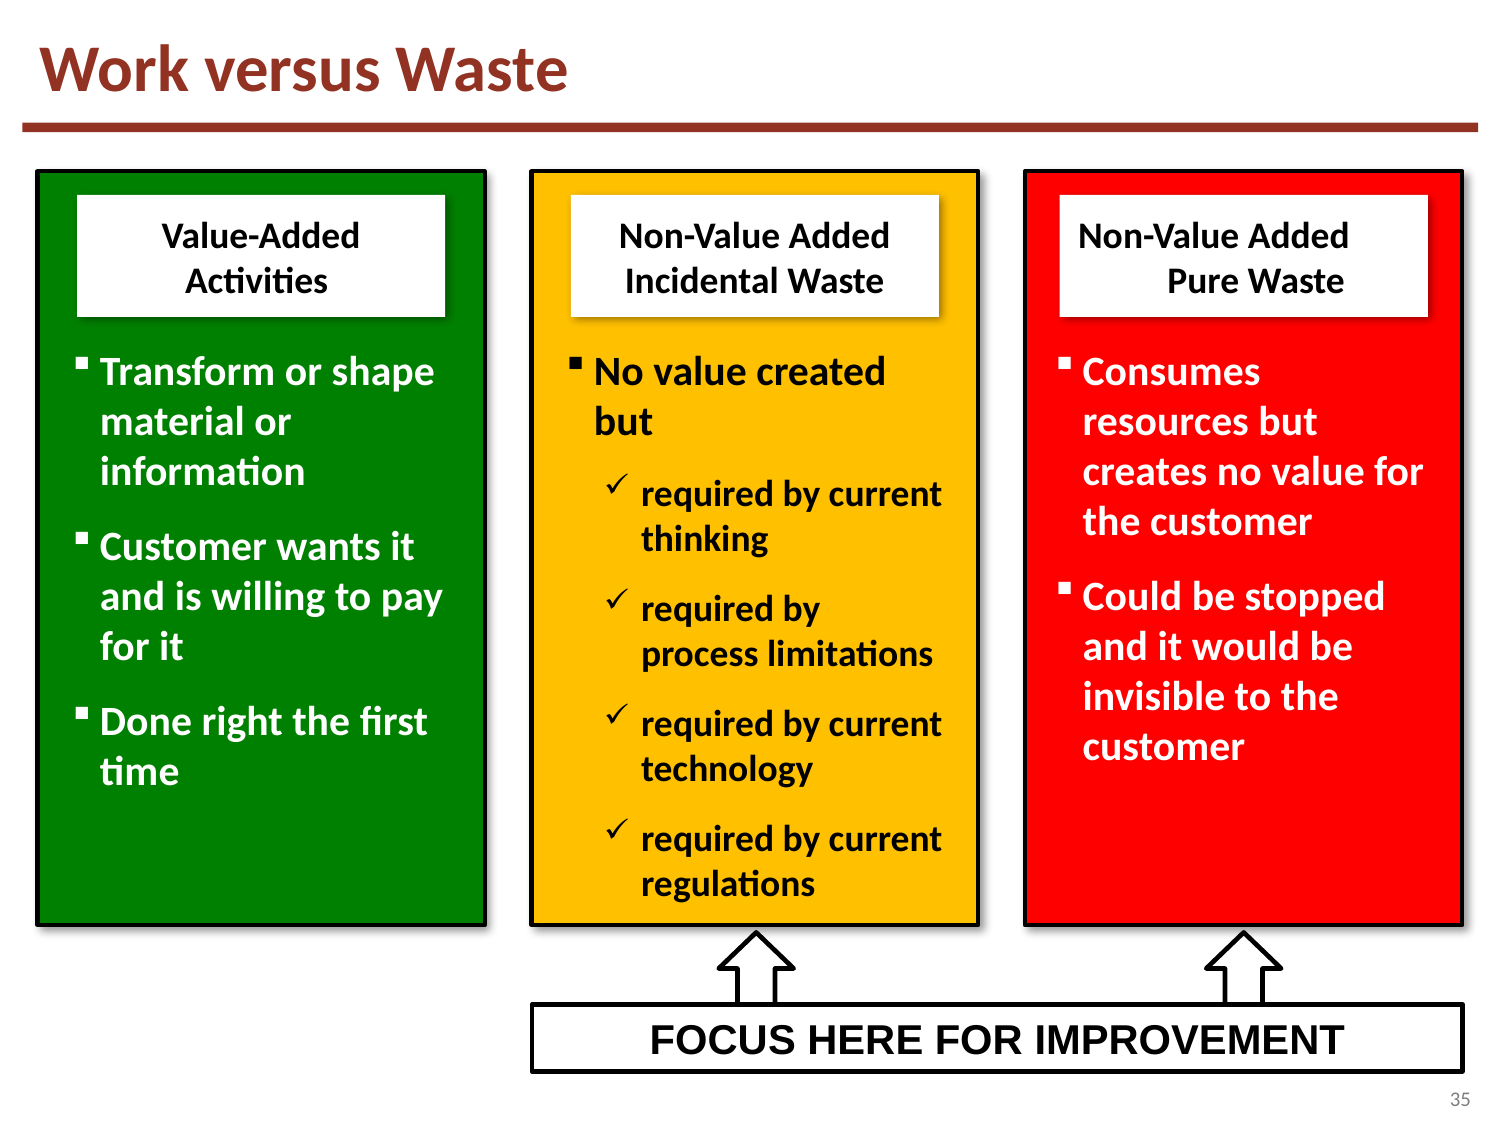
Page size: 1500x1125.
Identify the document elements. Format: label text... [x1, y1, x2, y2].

text_box [1206, 934, 1282, 1005]
text_box [718, 934, 794, 1005]
text_box Work versus Waste [39, 30, 569, 107]
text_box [37, 171, 1463, 926]
text_box FOCUS HERE FOR IMPROVEMENT [531, 1004, 1463, 1072]
